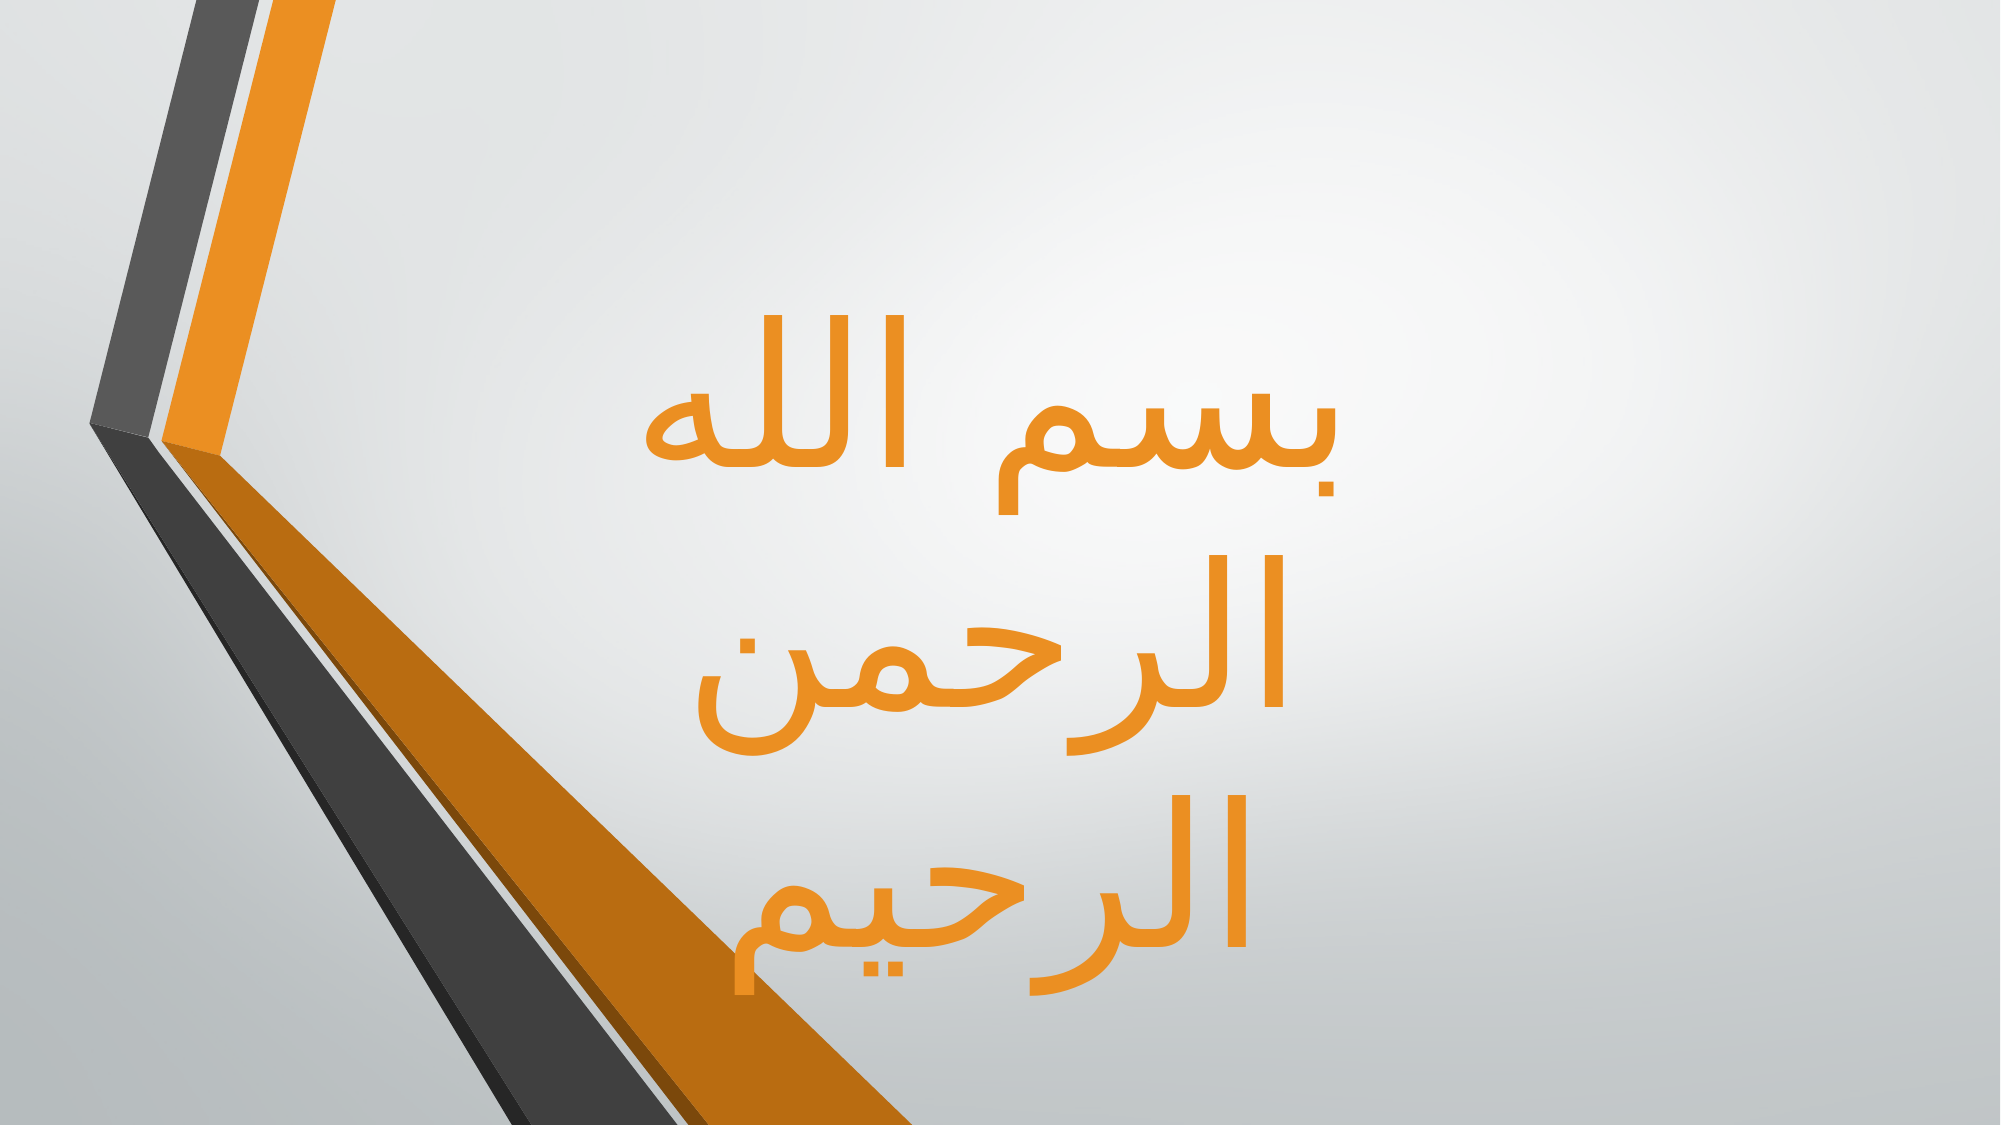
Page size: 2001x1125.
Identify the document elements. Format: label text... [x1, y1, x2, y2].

text_box بسم الله الرحمن الرحیم [393, 260, 1594, 996]
